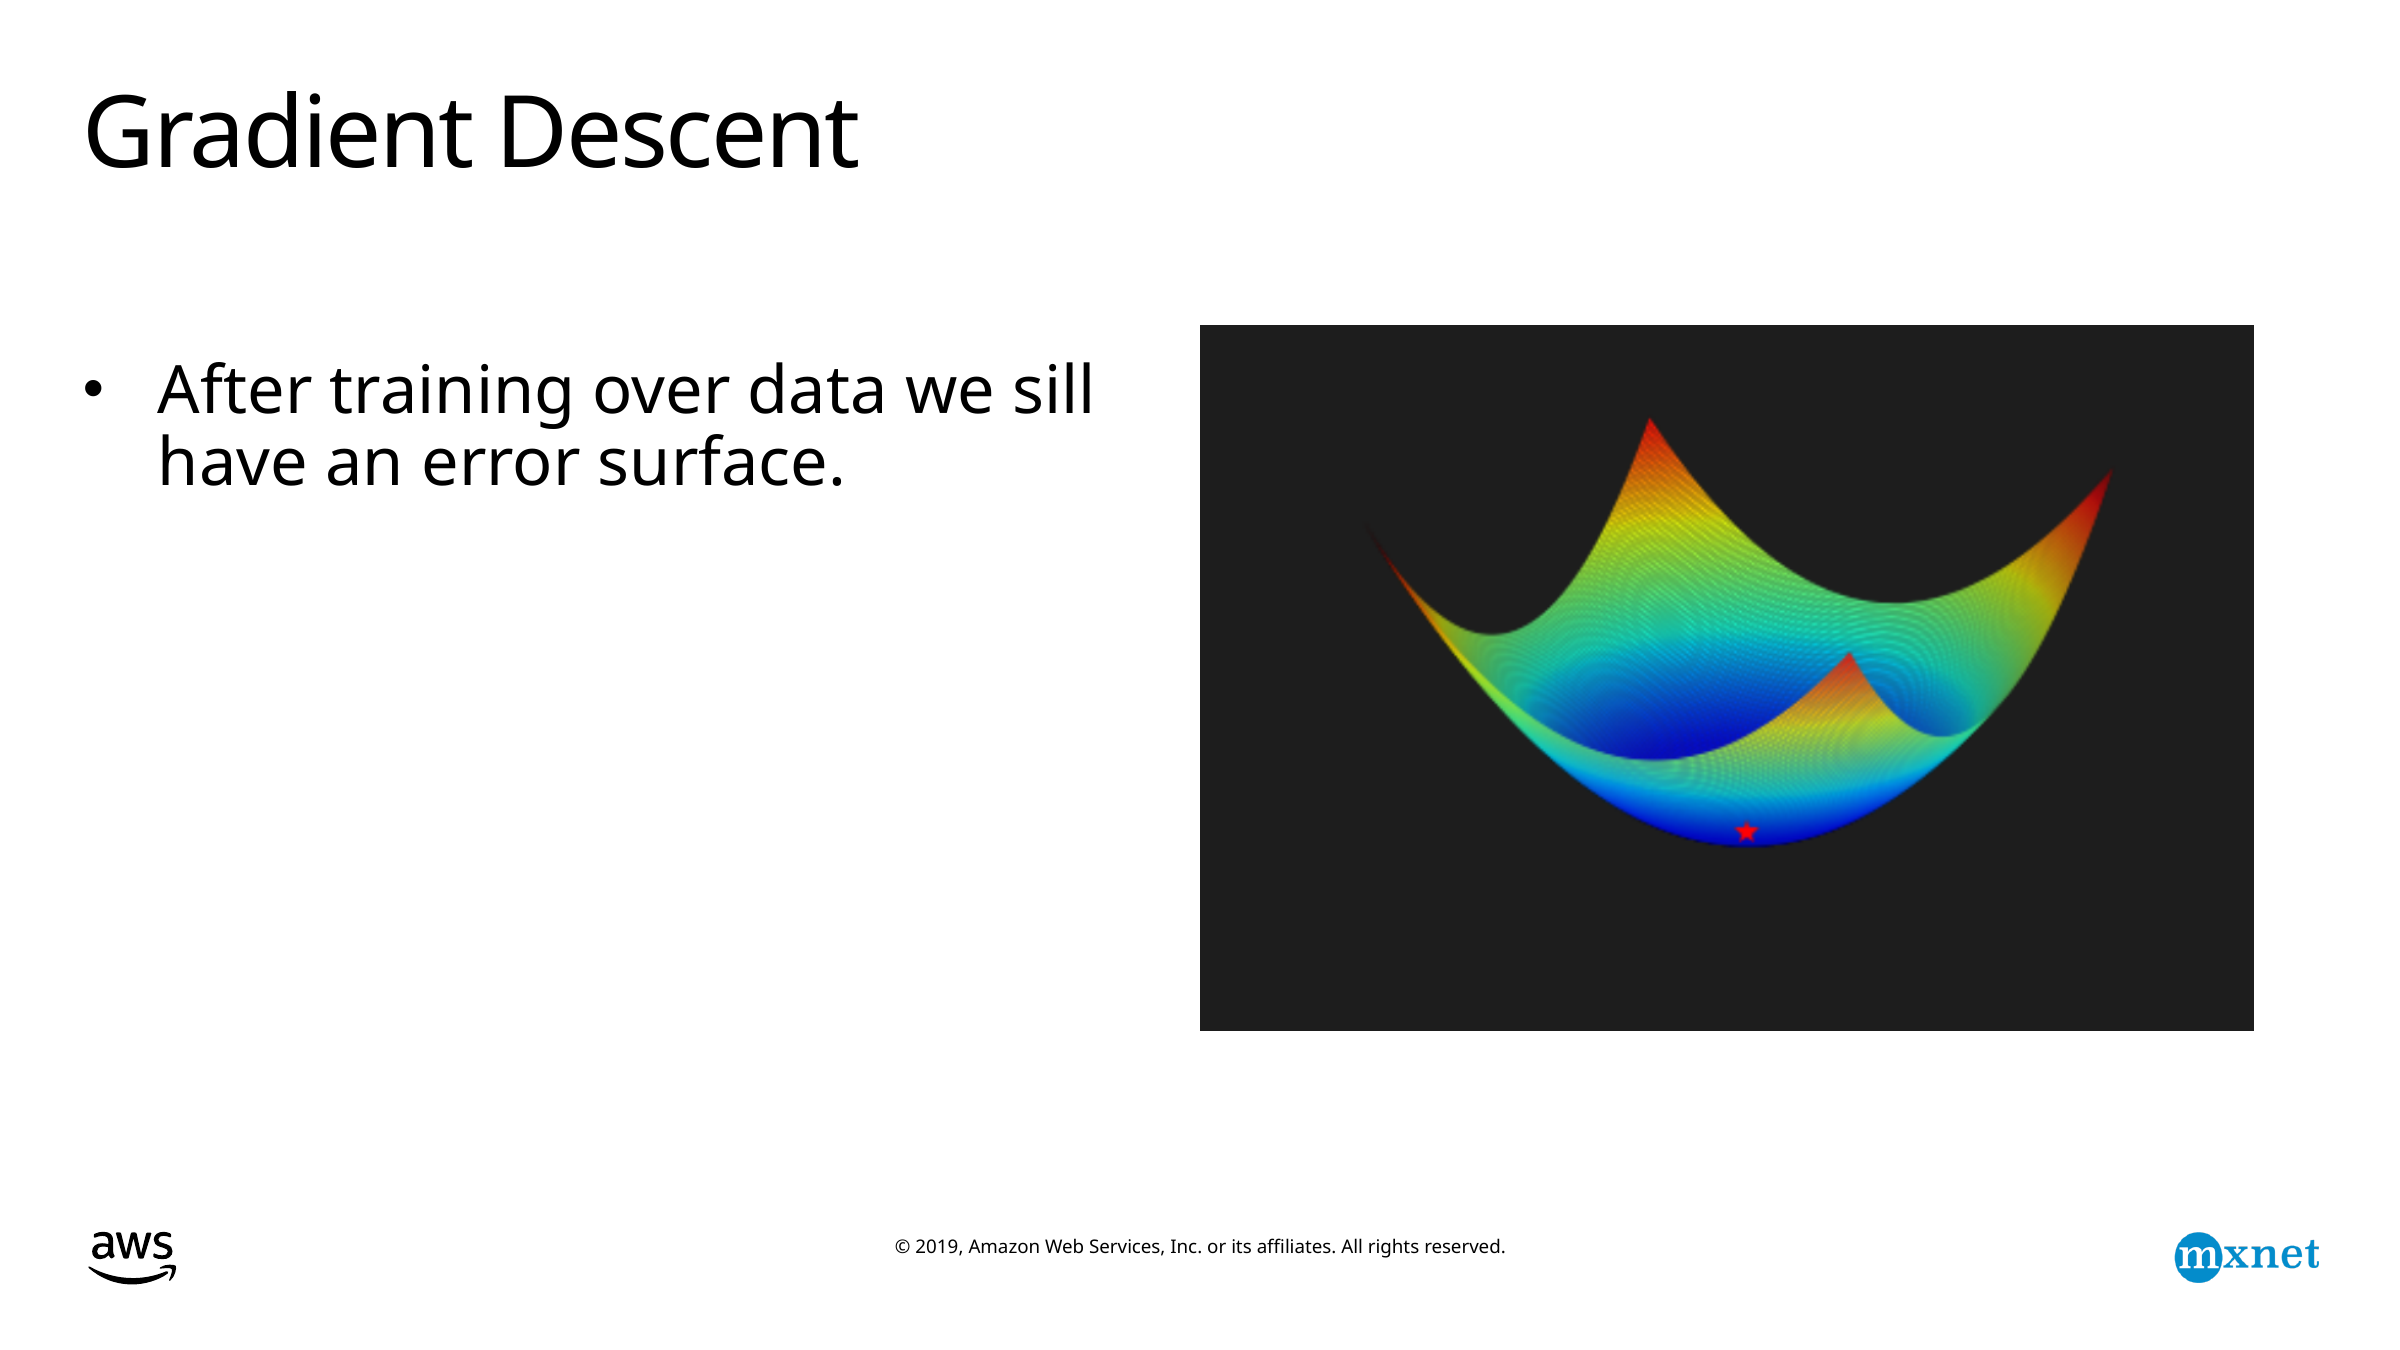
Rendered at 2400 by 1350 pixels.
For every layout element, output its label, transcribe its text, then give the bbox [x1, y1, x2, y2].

picture [2180, 1248, 2190, 1268]
picture [2205, 1248, 2218, 1268]
title Gradient Descent [52, 56, 2348, 235]
picture [2193, 1248, 2203, 1268]
picture [1199, 325, 2255, 1031]
picture [2174, 1231, 2319, 1284]
list After training over data we sill have an error surface. [52, 332, 1158, 526]
picture [2315, 1250, 2319, 1265]
